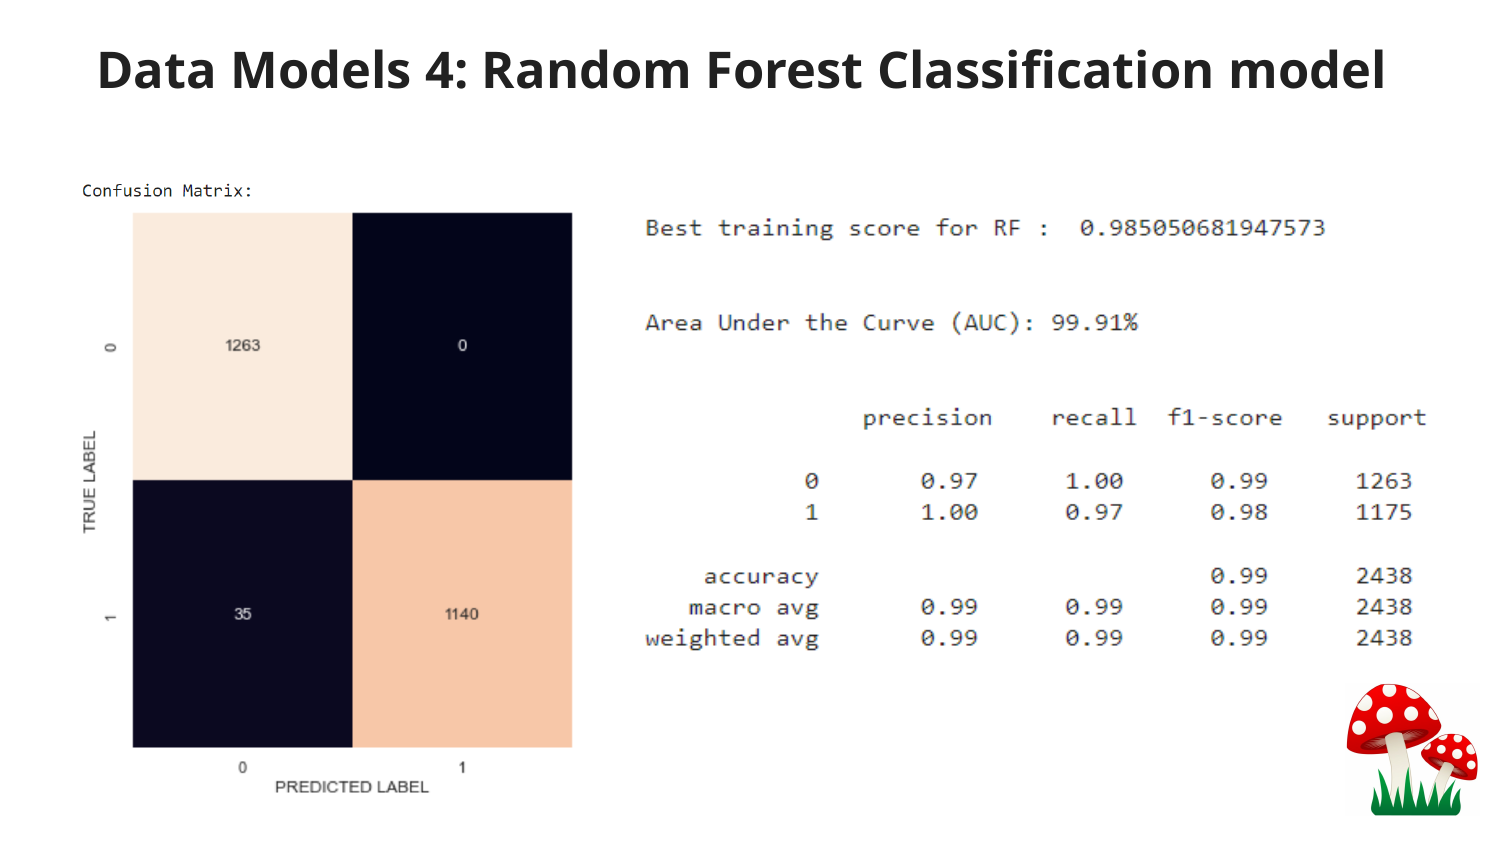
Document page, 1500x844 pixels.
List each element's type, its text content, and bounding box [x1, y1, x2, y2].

title Data Models 4: Random Forest Classification model [81, 22, 1480, 125]
picture [631, 214, 1450, 667]
picture [66, 173, 583, 800]
picture [1345, 683, 1480, 816]
